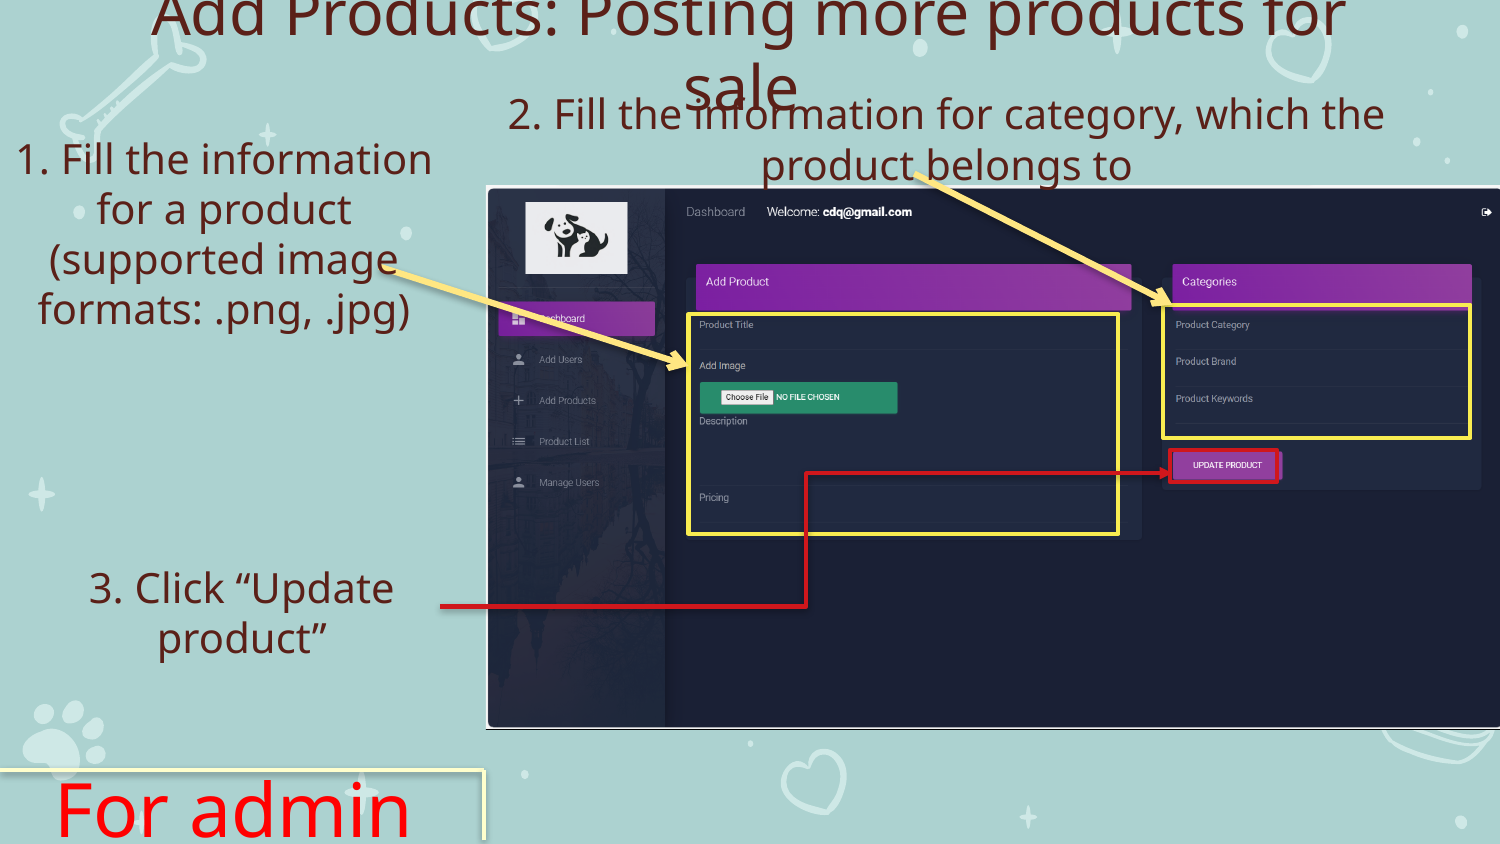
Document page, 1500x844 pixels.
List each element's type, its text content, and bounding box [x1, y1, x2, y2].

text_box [439, 472, 1173, 607]
text_box 3. Click “Update product” [0, 564, 480, 659]
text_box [913, 173, 1173, 305]
title Add Products: Posting more products for sale [118, 1, 1382, 96]
text_box 1. Fill the information for a product (supported image formats: .png, .jpg) [0, 185, 466, 280]
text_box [0, 769, 484, 843]
picture [485, 185, 1500, 730]
text_box 2. Fill the information for category, which the product belongs to [448, 91, 1445, 186]
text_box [378, 266, 689, 366]
